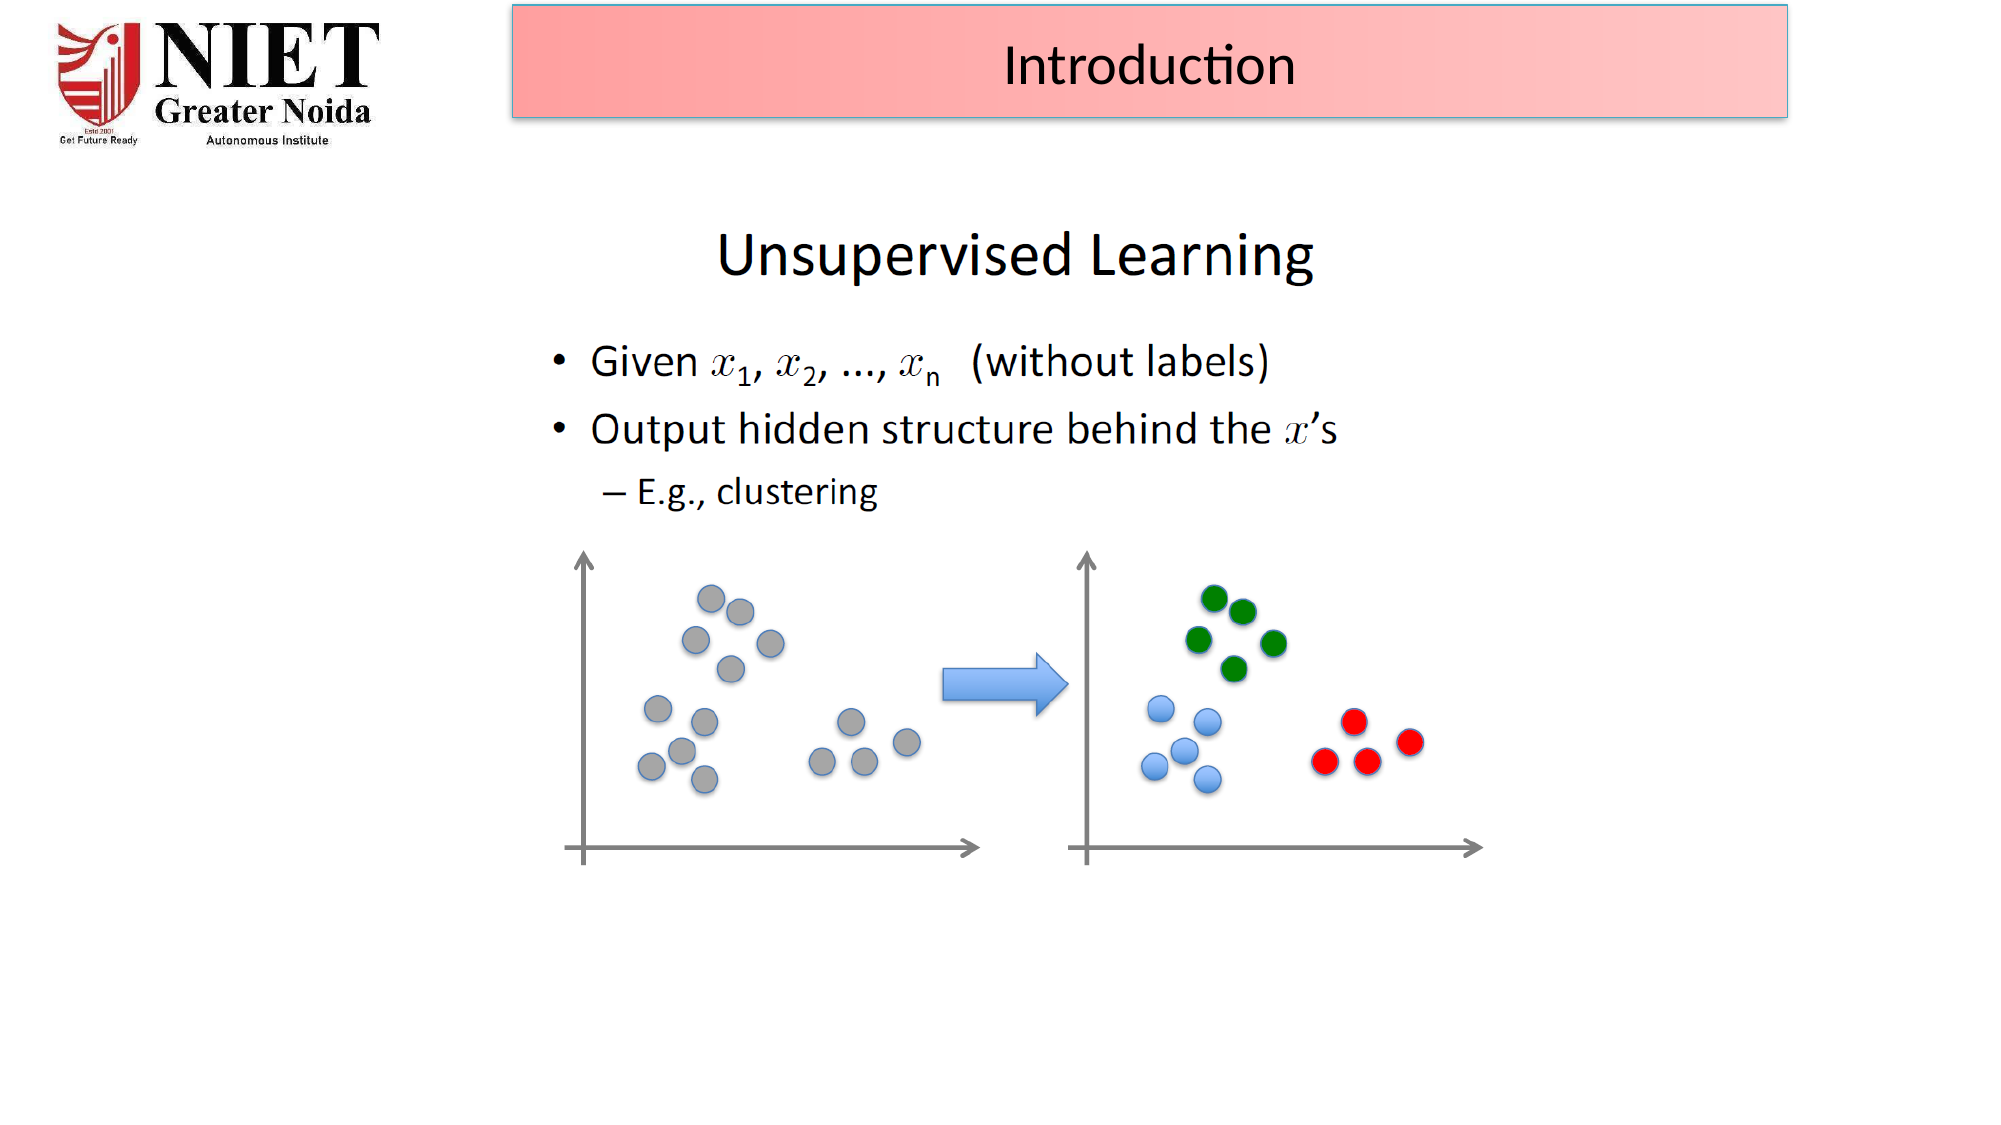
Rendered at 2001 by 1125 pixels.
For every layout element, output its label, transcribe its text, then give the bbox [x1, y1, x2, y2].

picture [498, 224, 1502, 901]
text_box Introduction [512, 4, 1788, 118]
picture [37, 5, 401, 162]
